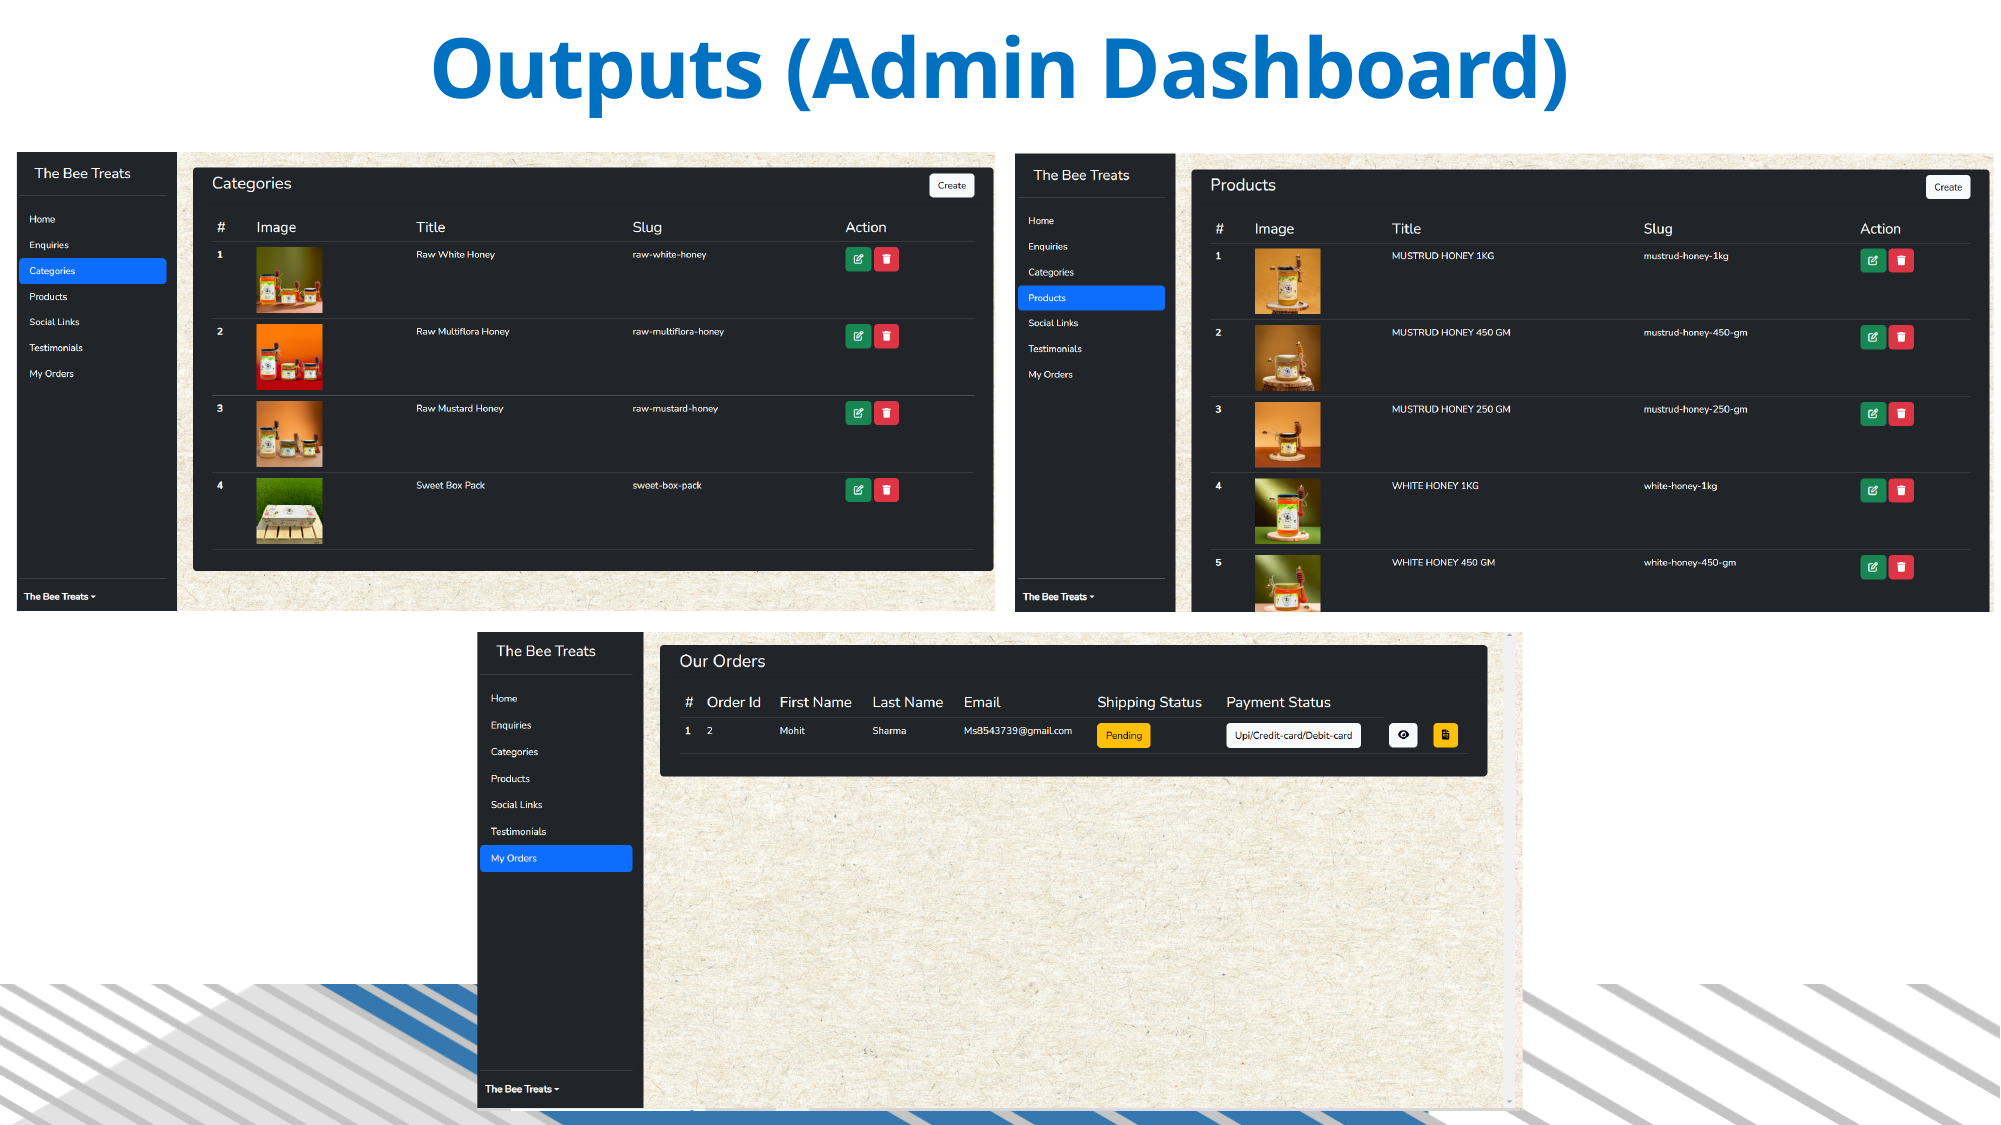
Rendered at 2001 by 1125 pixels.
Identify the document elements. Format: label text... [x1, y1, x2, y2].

title Outputs (Admin Dashboard) [250, 14, 1750, 116]
picture [1015, 151, 1994, 612]
picture [0, 632, 2000, 1125]
picture [16, 151, 996, 611]
